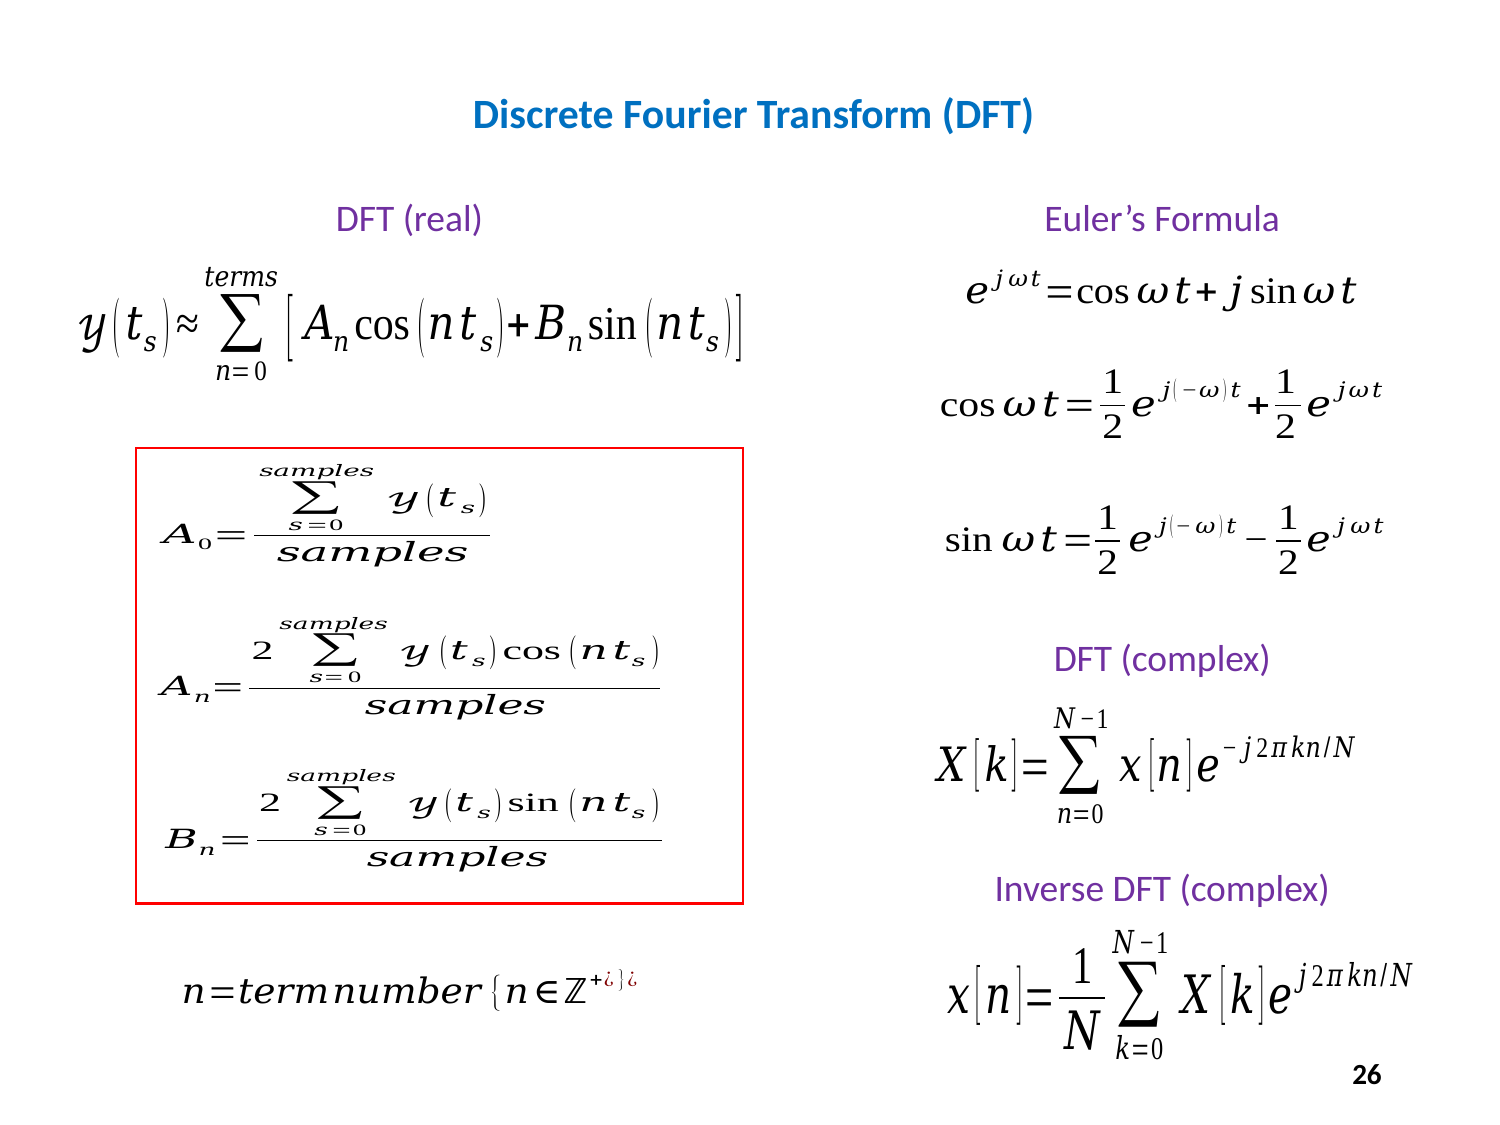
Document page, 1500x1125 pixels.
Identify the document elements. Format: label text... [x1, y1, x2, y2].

slide_number 26 [1059, 1067, 1397, 1103]
text_box [135, 447, 744, 905]
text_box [939, 187, 1385, 583]
text_box DFT (real) [264, 187, 555, 247]
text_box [932, 626, 1415, 1067]
text_box Discrete Fourier Transform (DFT) [409, 79, 1098, 145]
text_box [155, 461, 664, 873]
